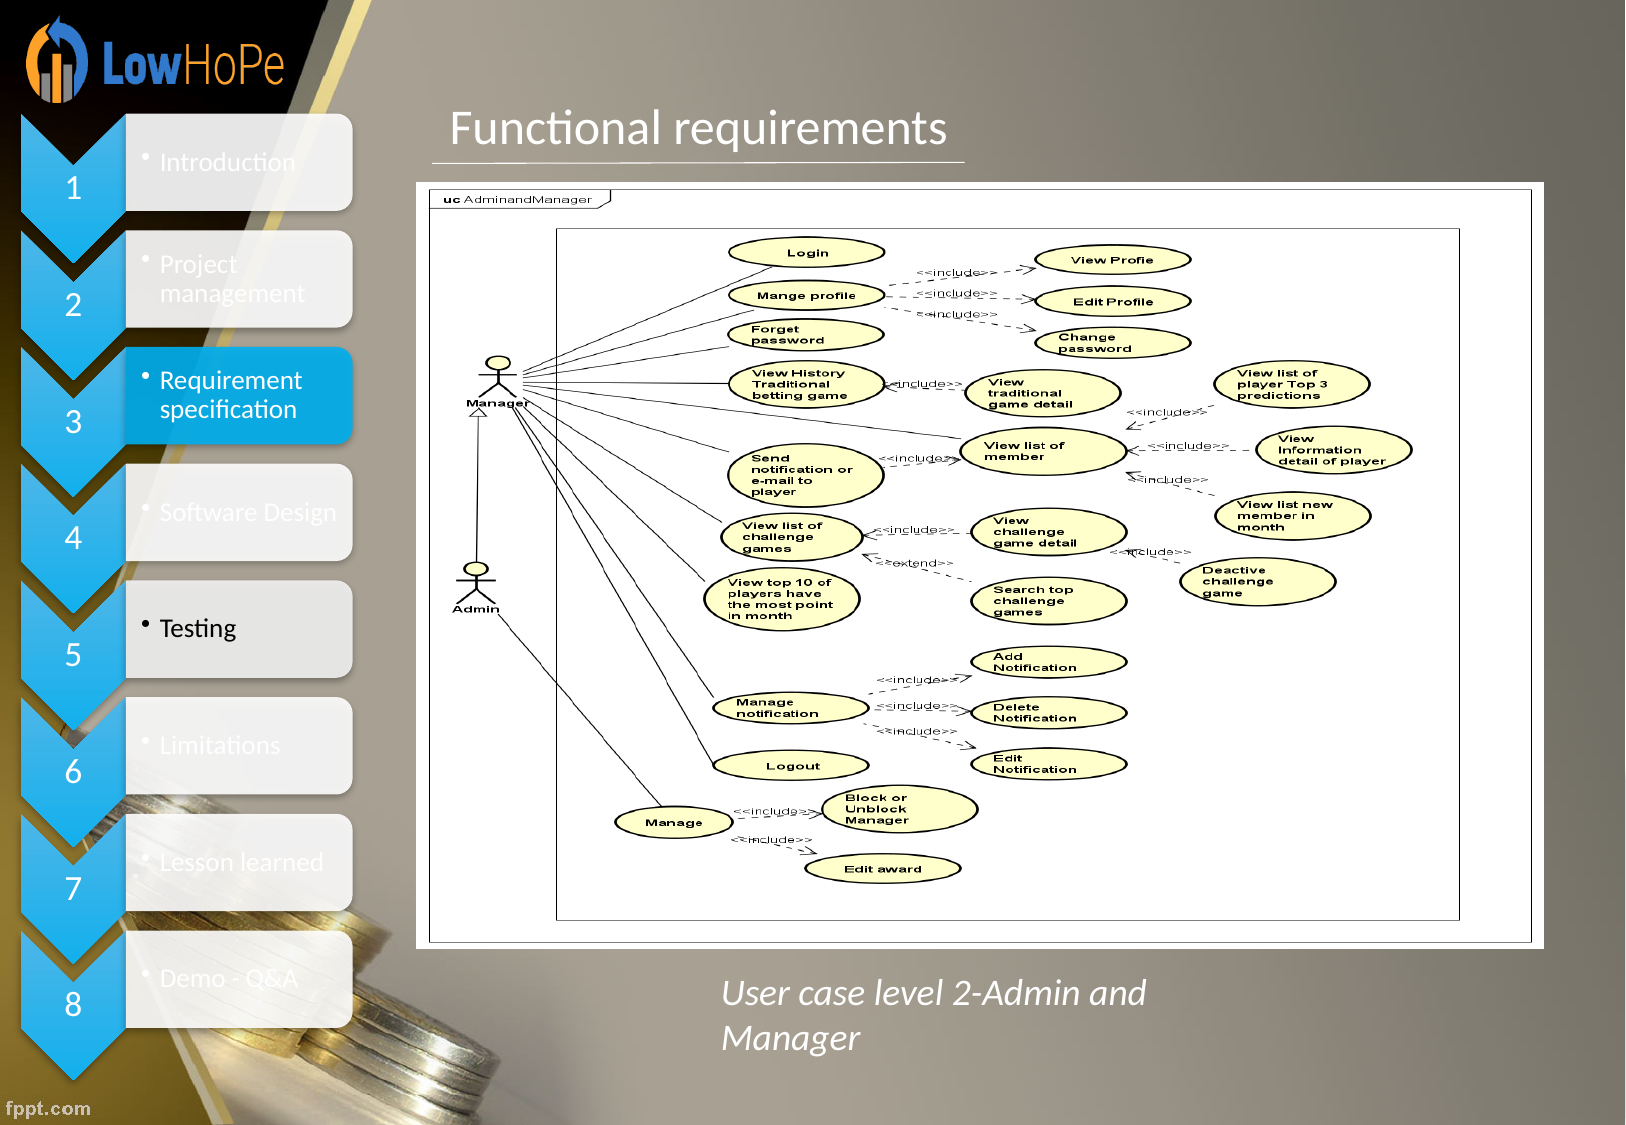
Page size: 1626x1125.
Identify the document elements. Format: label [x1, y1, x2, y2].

text_box [20, 112, 353, 1081]
picture [0, 0, 1625, 1125]
